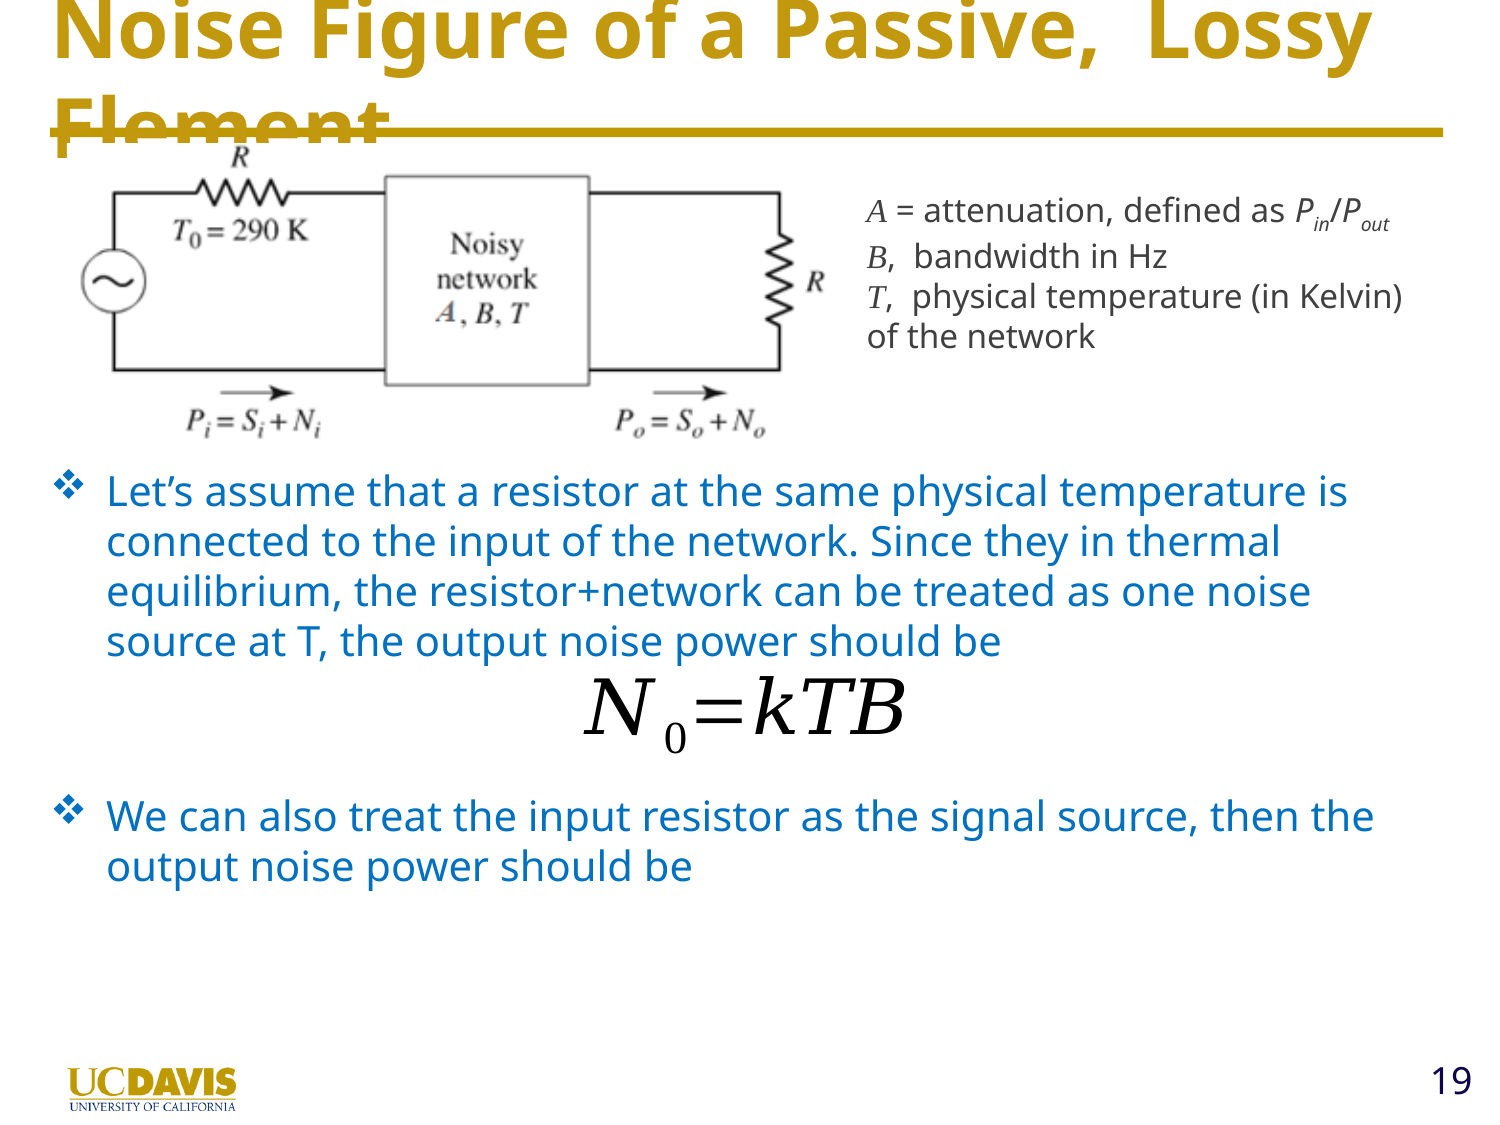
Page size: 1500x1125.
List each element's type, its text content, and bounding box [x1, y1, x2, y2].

picture [66, 143, 831, 444]
title Noise Figure of a Passive, Lossy Element [49, 0, 1444, 151]
text_box A = attenuation, defined as Pin/Pout B, bandwidth in Hz T, physical temperature (in Kelvin) of the network [851, 182, 1444, 363]
list Let’s assume that a resistor at the same physical temperature is connected to the input of the network. Since they in thermal equilibrium, the resistor+network can be treated as one noise source at T, the output noise power should be We can also treat the input resistor as the signal source, then the output noise power should be [49, 456, 1444, 787]
picture [67, 1067, 236, 1111]
